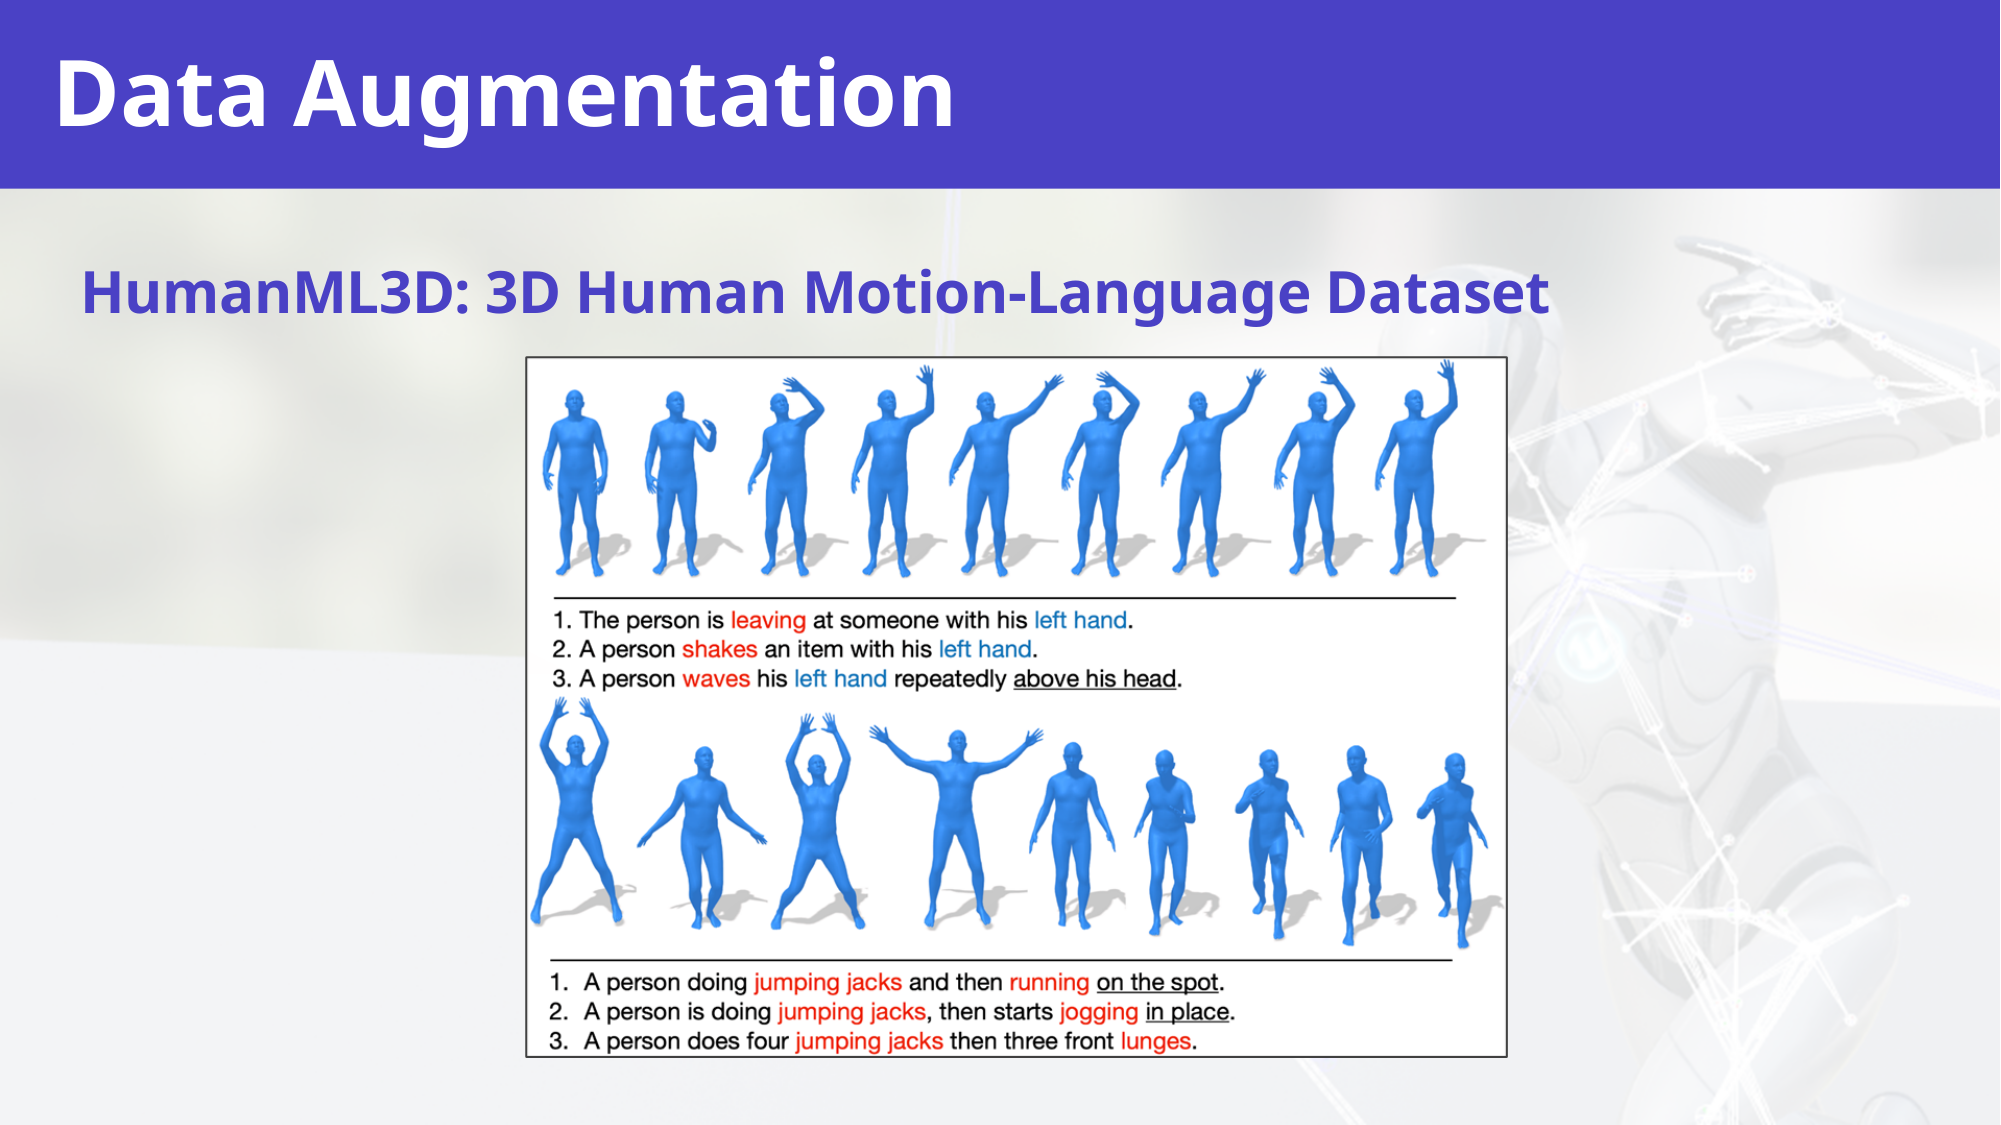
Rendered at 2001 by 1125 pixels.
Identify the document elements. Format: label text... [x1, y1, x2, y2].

text_box HumanML3D: 3D Human Motion-Language Dataset [65, 240, 1611, 335]
picture [524, 356, 1508, 1058]
title Data Augmentation [37, 26, 1584, 153]
